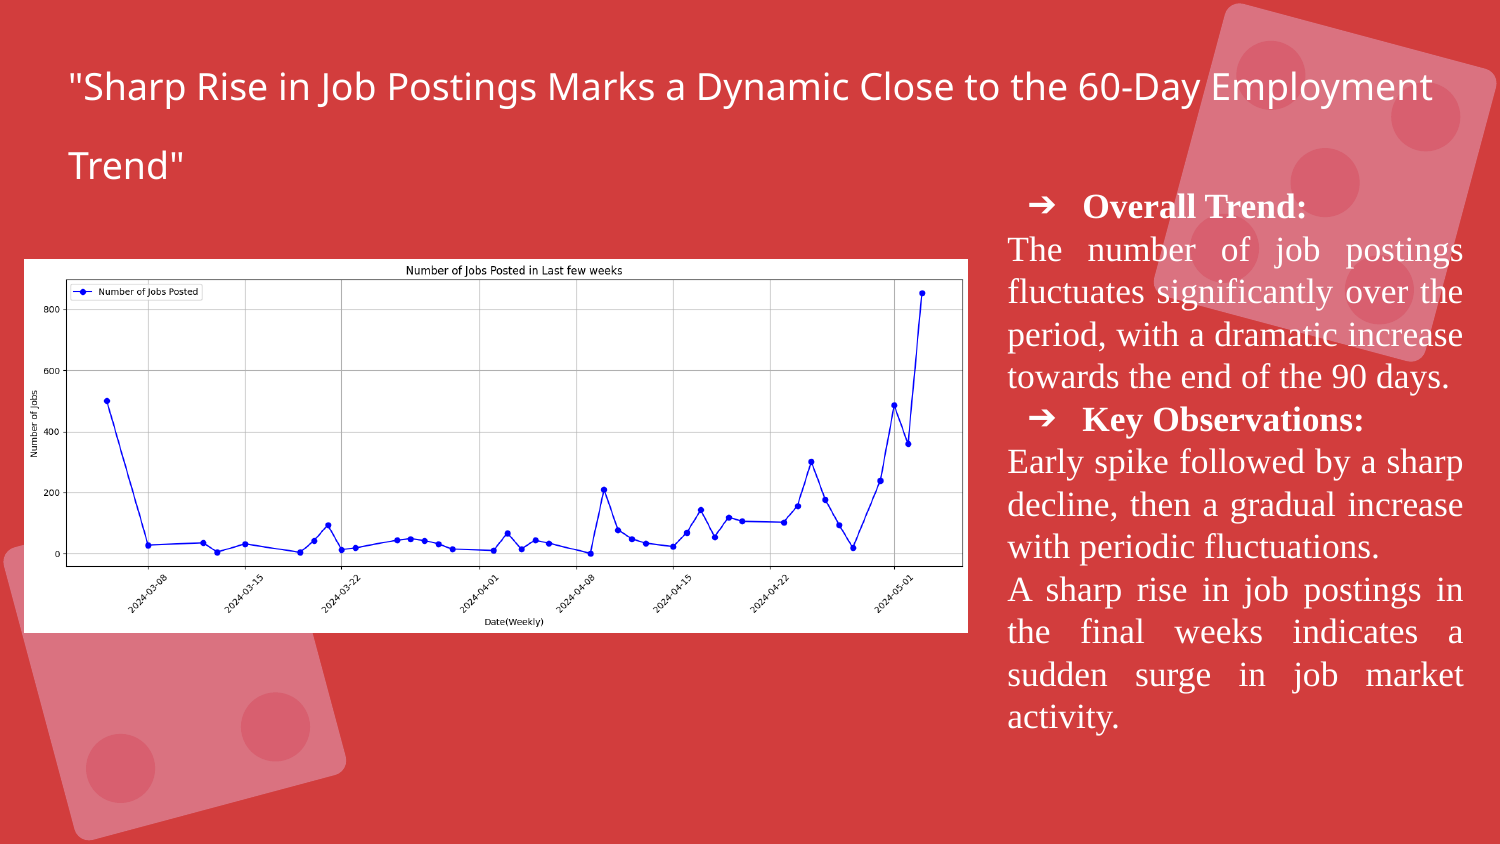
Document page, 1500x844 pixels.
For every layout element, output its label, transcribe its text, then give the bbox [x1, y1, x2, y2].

text_box Overall Trend: The number of job postings fluctuates significantly over the period, with a dramatic increase towards the end of the 90 days. Key Observations: Early spike followed by a sharp decline, then a gradual increase with periodic fluctuations. A sharp rise in job postings in the final weeks indicates a sudden surge in job market activity. [992, 168, 1479, 794]
title "Sharp Rise in Job Postings Marks a Dynamic Close to the 60-Day Employment Trend" [53, 14, 1464, 245]
picture [24, 259, 968, 634]
